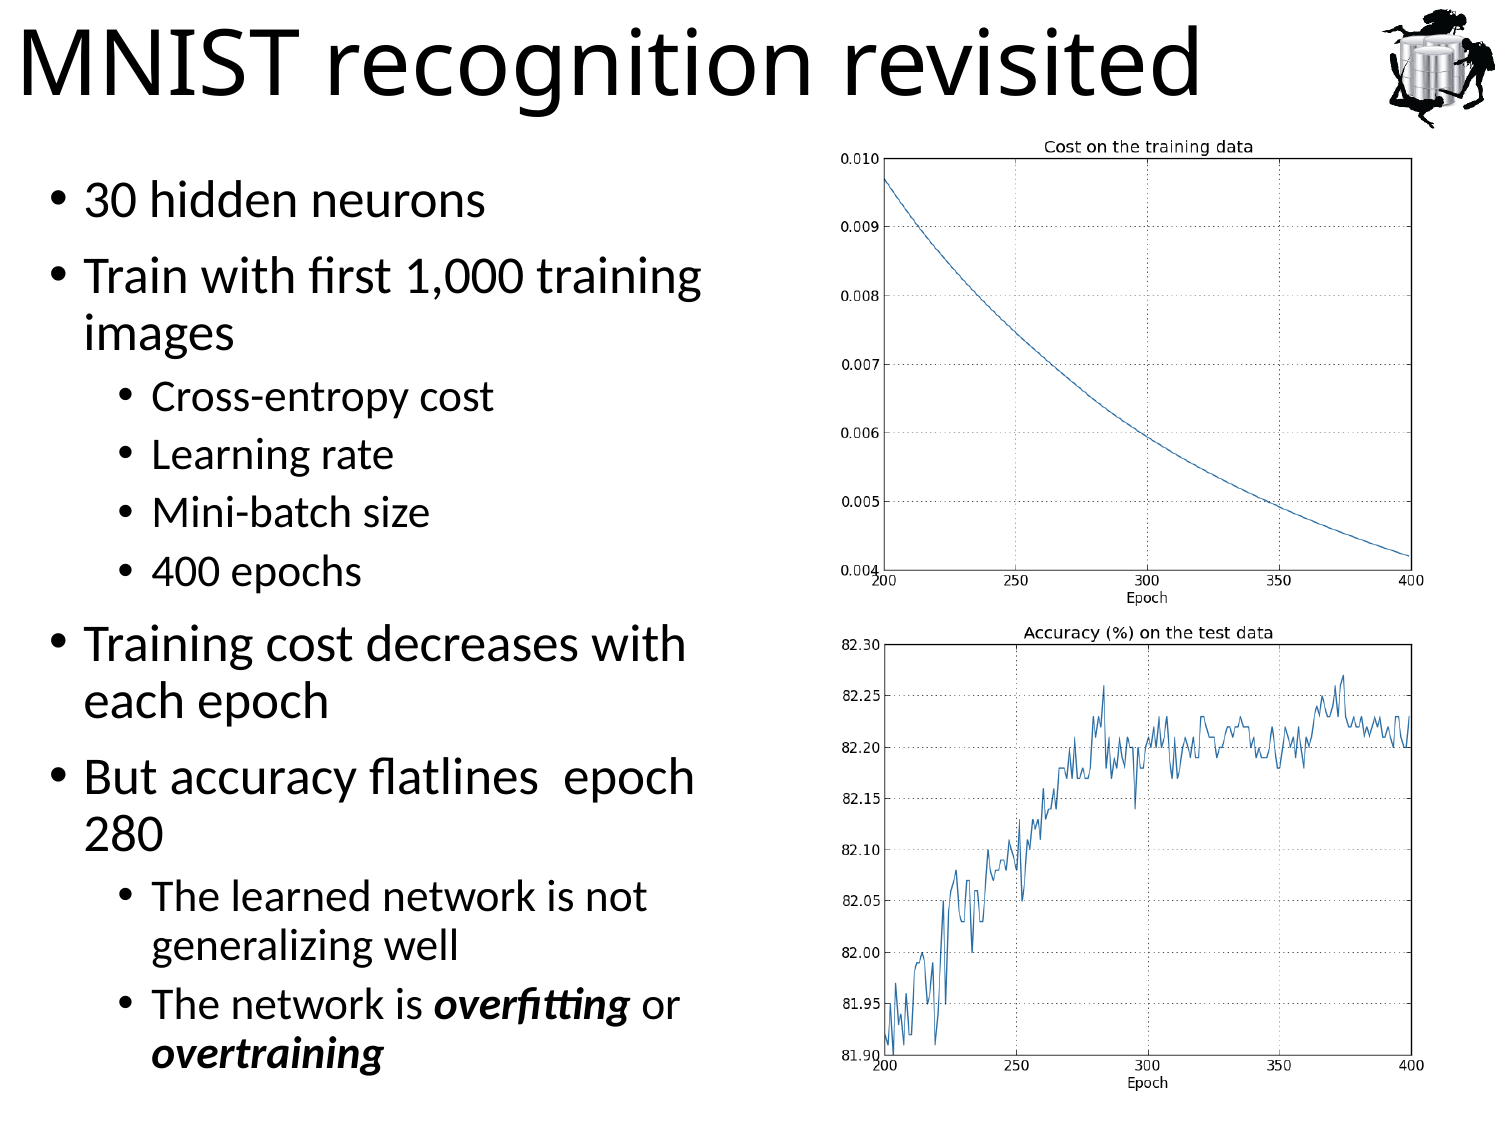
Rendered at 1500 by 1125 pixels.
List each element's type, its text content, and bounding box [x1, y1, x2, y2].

picture [1377, 5, 1498, 131]
title MNIST recognition revisited [0, 0, 1377, 131]
picture [799, 137, 1479, 1091]
